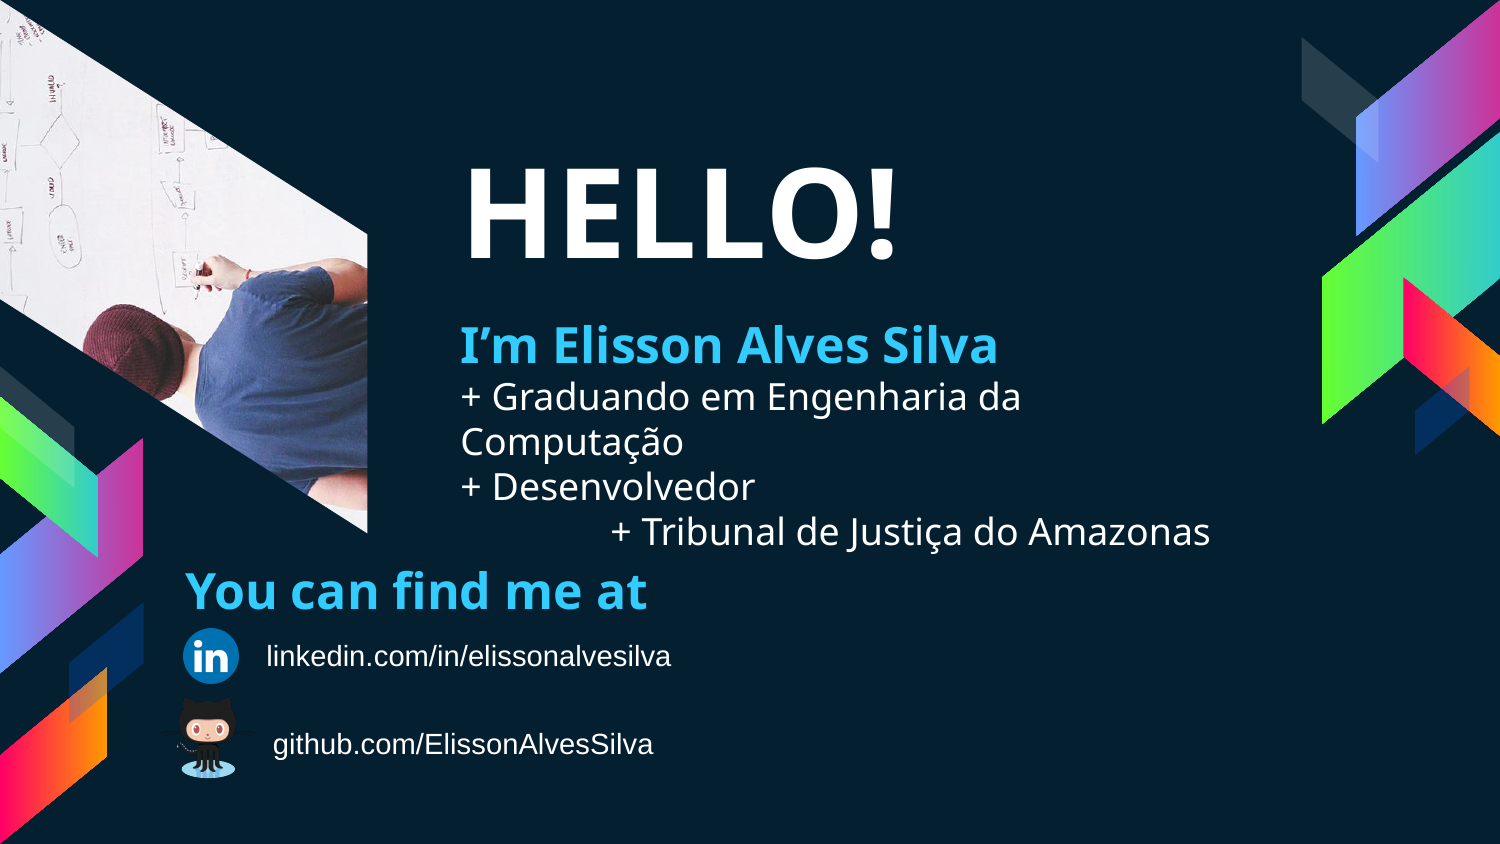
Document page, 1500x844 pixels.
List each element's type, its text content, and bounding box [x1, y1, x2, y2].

text_box linkedin.com/in/elissonalvesilva [251, 630, 732, 680]
text_box github.com/ElissonAlvesSilva [262, 717, 739, 768]
text_box You can find me at [170, 544, 981, 614]
picture [183, 628, 239, 685]
picture [157, 696, 259, 780]
title HELLO! [455, 108, 1051, 298]
picture [0, 0, 451, 534]
subtitle I’m Elisson Alves Silva + Graduando em Engenharia da Computação + Desenvolvedor + Tribunal de Justiça do Amazonas [445, 298, 1256, 522]
